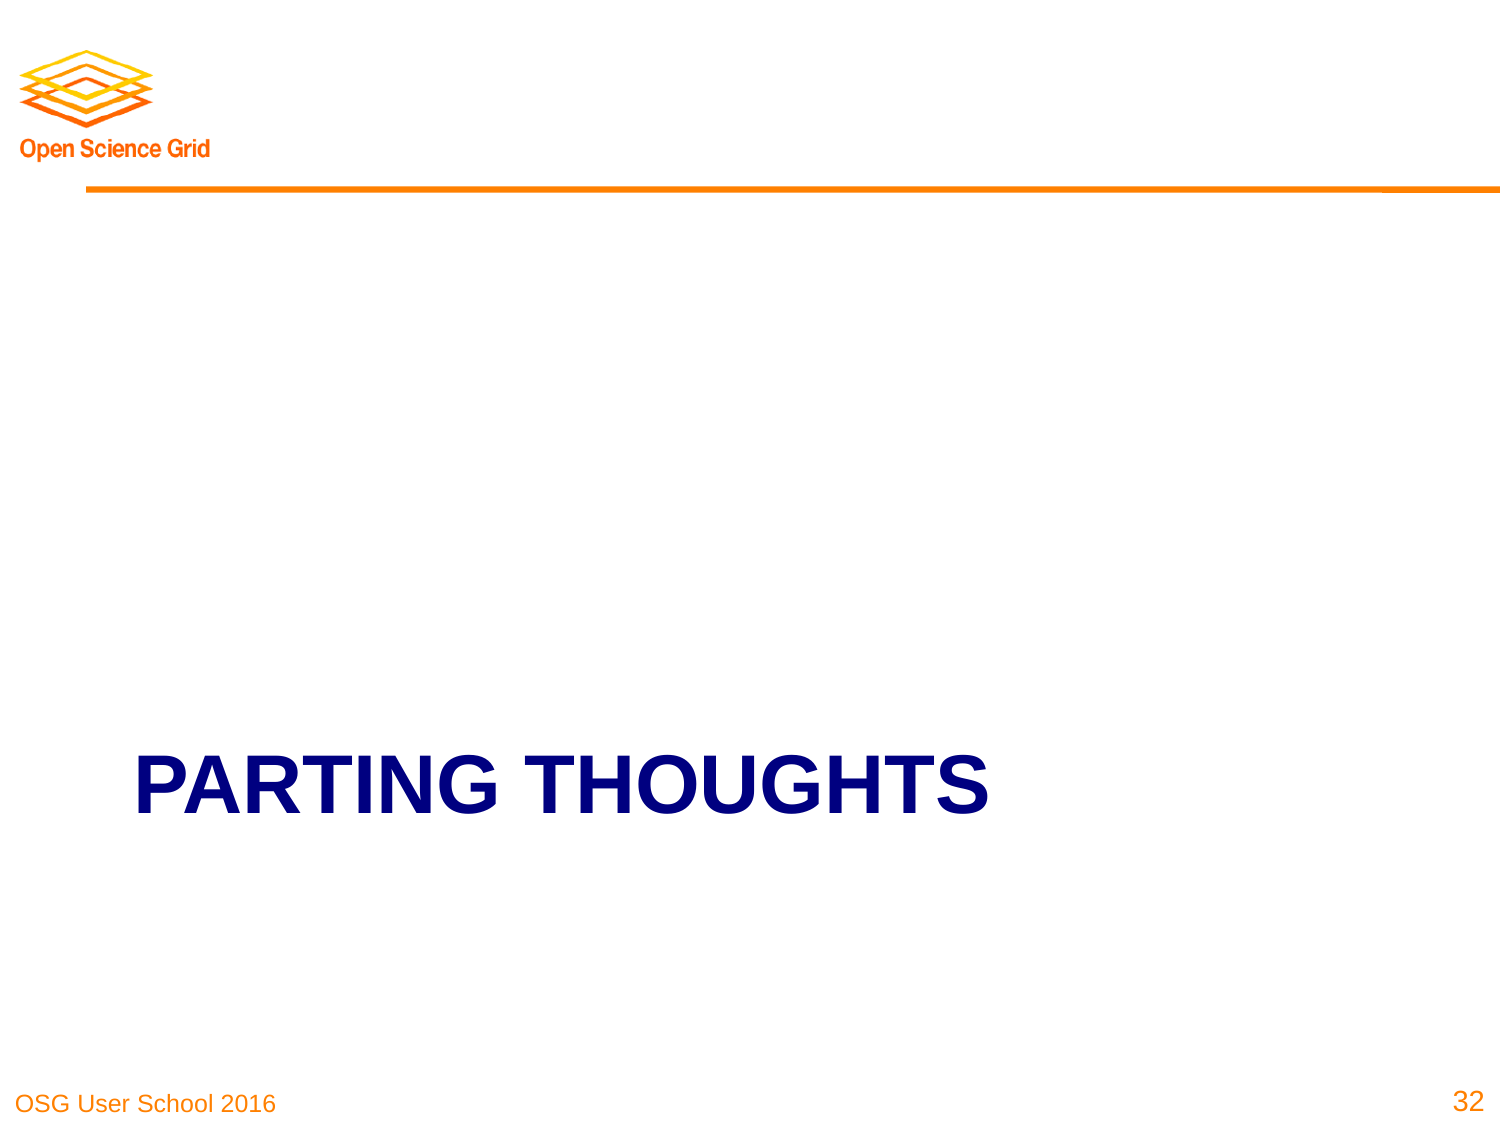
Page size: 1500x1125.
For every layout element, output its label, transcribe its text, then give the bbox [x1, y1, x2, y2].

slide_number 32 [1430, 1049, 1500, 1125]
picture [0, 27, 229, 179]
title parting thoughts [118, 722, 1394, 947]
